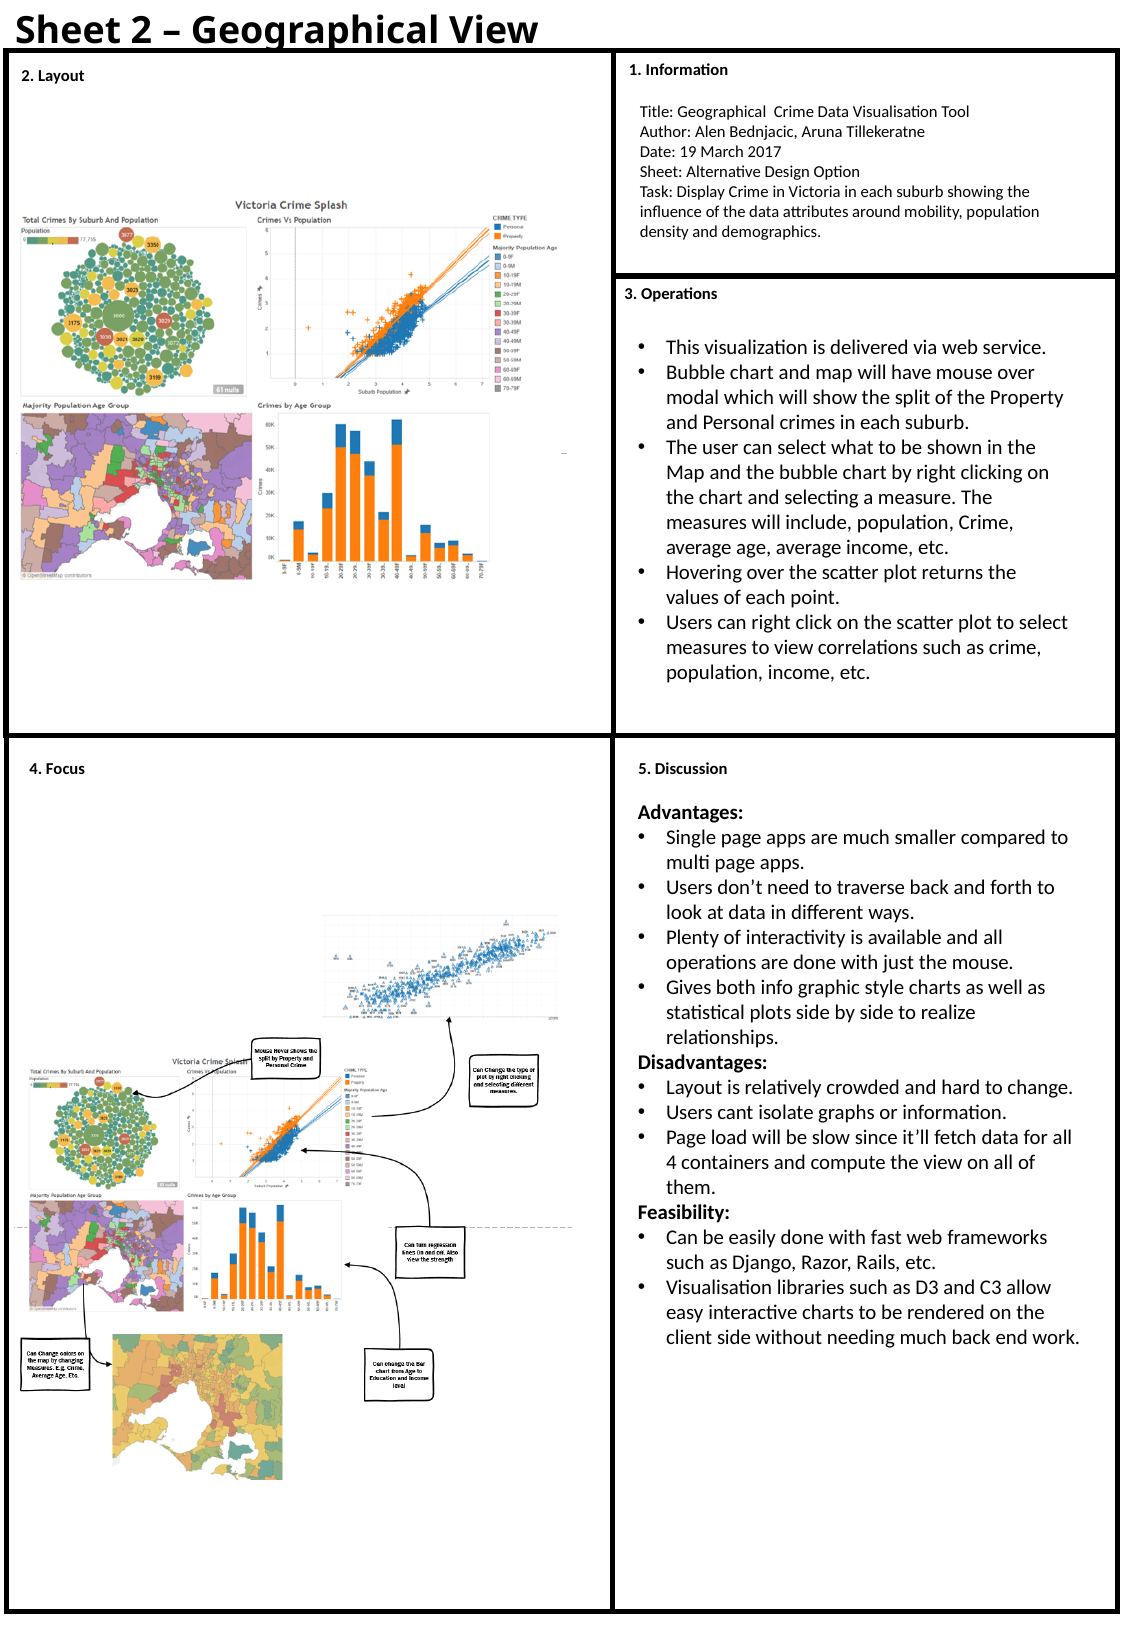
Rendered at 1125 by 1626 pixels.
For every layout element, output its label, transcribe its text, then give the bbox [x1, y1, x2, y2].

picture [14, 909, 572, 1489]
text_box Title: Geographical Crime Data Visualisation Tool Author: Alen Bednjacic, Aruna Tillekeratne Date: 19 March 2017 Sheet: Alternative Design Option Task: Display Crime in Victoria in each suburb showing the influence of the data attributes around mobility, population density and demographics. [625, 93, 1089, 268]
text_box 4. Focus [14, 750, 101, 786]
text_box [613, 276, 1119, 734]
text_box This visualization is delivered via web service. Bubble chart and map will have mouse over modal which will show the split of the Property and Personal crimes in each suburb. The user can select what to be shown in the Map and the bubble chart by right clicking on the chart and selecting a measure. The measures will include, population, Crime, average age, average income, etc. Hovering over the scatter plot returns the values of each point. Users can right click on the scatter plot to select measures to view correlations such as crime, population, income, etc. [623, 326, 1089, 691]
text_box 2. Layout [6, 56, 100, 92]
title Sheet 2 – Geographical View [0, 0, 971, 63]
text_box [613, 49, 1119, 276]
text_box [612, 734, 1119, 1613]
text_box 3. Operations [609, 275, 733, 311]
text_box [5, 734, 612, 1613]
text_box 1. Information [614, 50, 748, 86]
picture [14, 193, 567, 596]
text_box Advantages: Single page apps are much smaller compared to multi page apps. Users don’t need to traverse back and forth to look at data in different ways. Plenty of interactivity is available and all operations are done with just the mouse. Gives both info graphic style charts as well as statistical plots side by side to realize relationships. Disadvantages: Layout is relatively crowded and hard to change. Users cant isolate graphs or information. Page load will be slow since it’ll fetch data for all 4 containers and compute the view on all of them. Feasibility: Can be easily done with fast web frameworks such as Django, Razor, Rails, etc. Visualisation libraries such as D3 and C3 allow easy interactive charts to be rendered on the client side without needing much back end work. [623, 791, 1102, 1381]
text_box [5, 49, 613, 734]
text_box 5. Discussion [623, 750, 743, 786]
